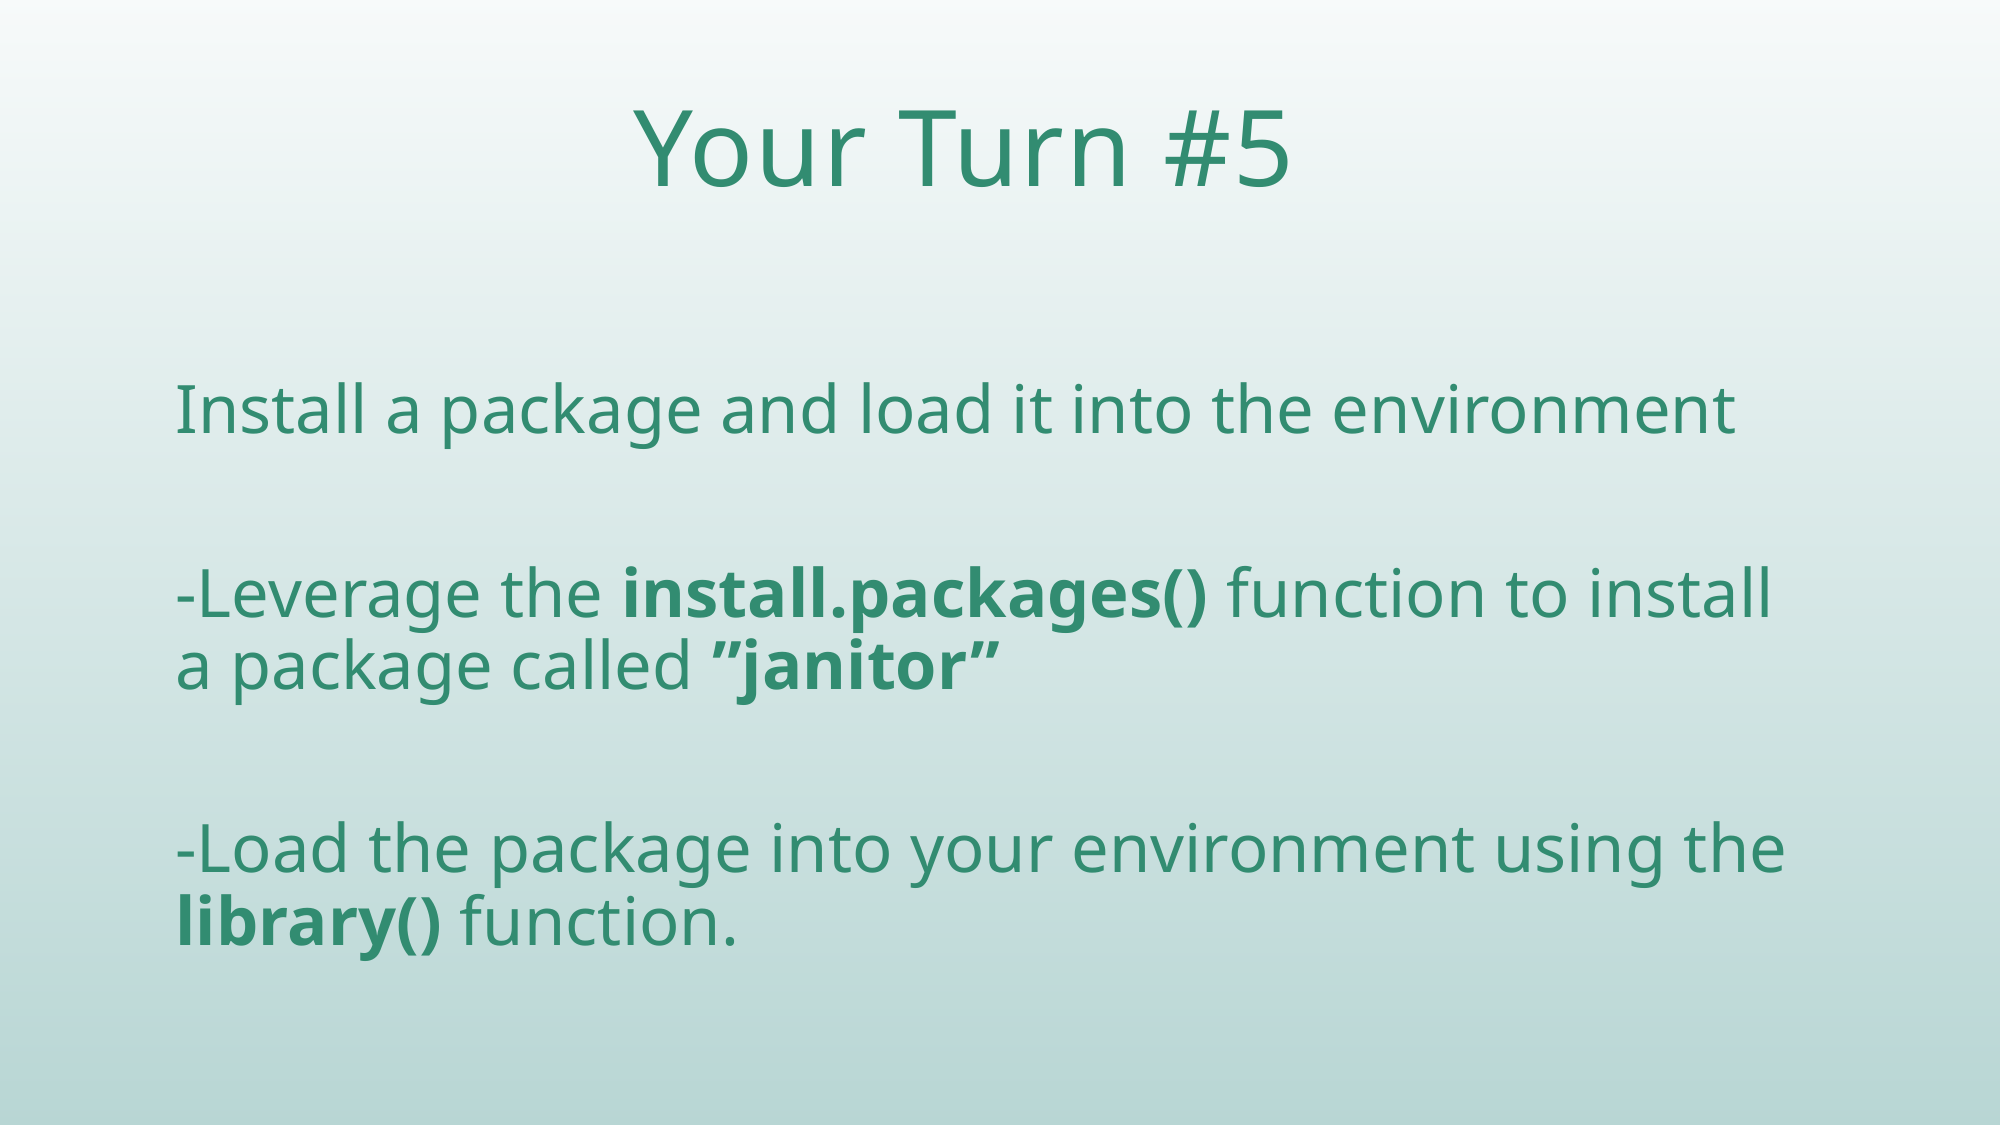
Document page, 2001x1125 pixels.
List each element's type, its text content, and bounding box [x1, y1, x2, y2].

title Your Turn #5 [168, 96, 1763, 342]
list Install a package and load it into the environment -Leverage the install.packages() function to install a package called ”janitor” -Load the package into your environment using the library() function. [168, 368, 1806, 980]
